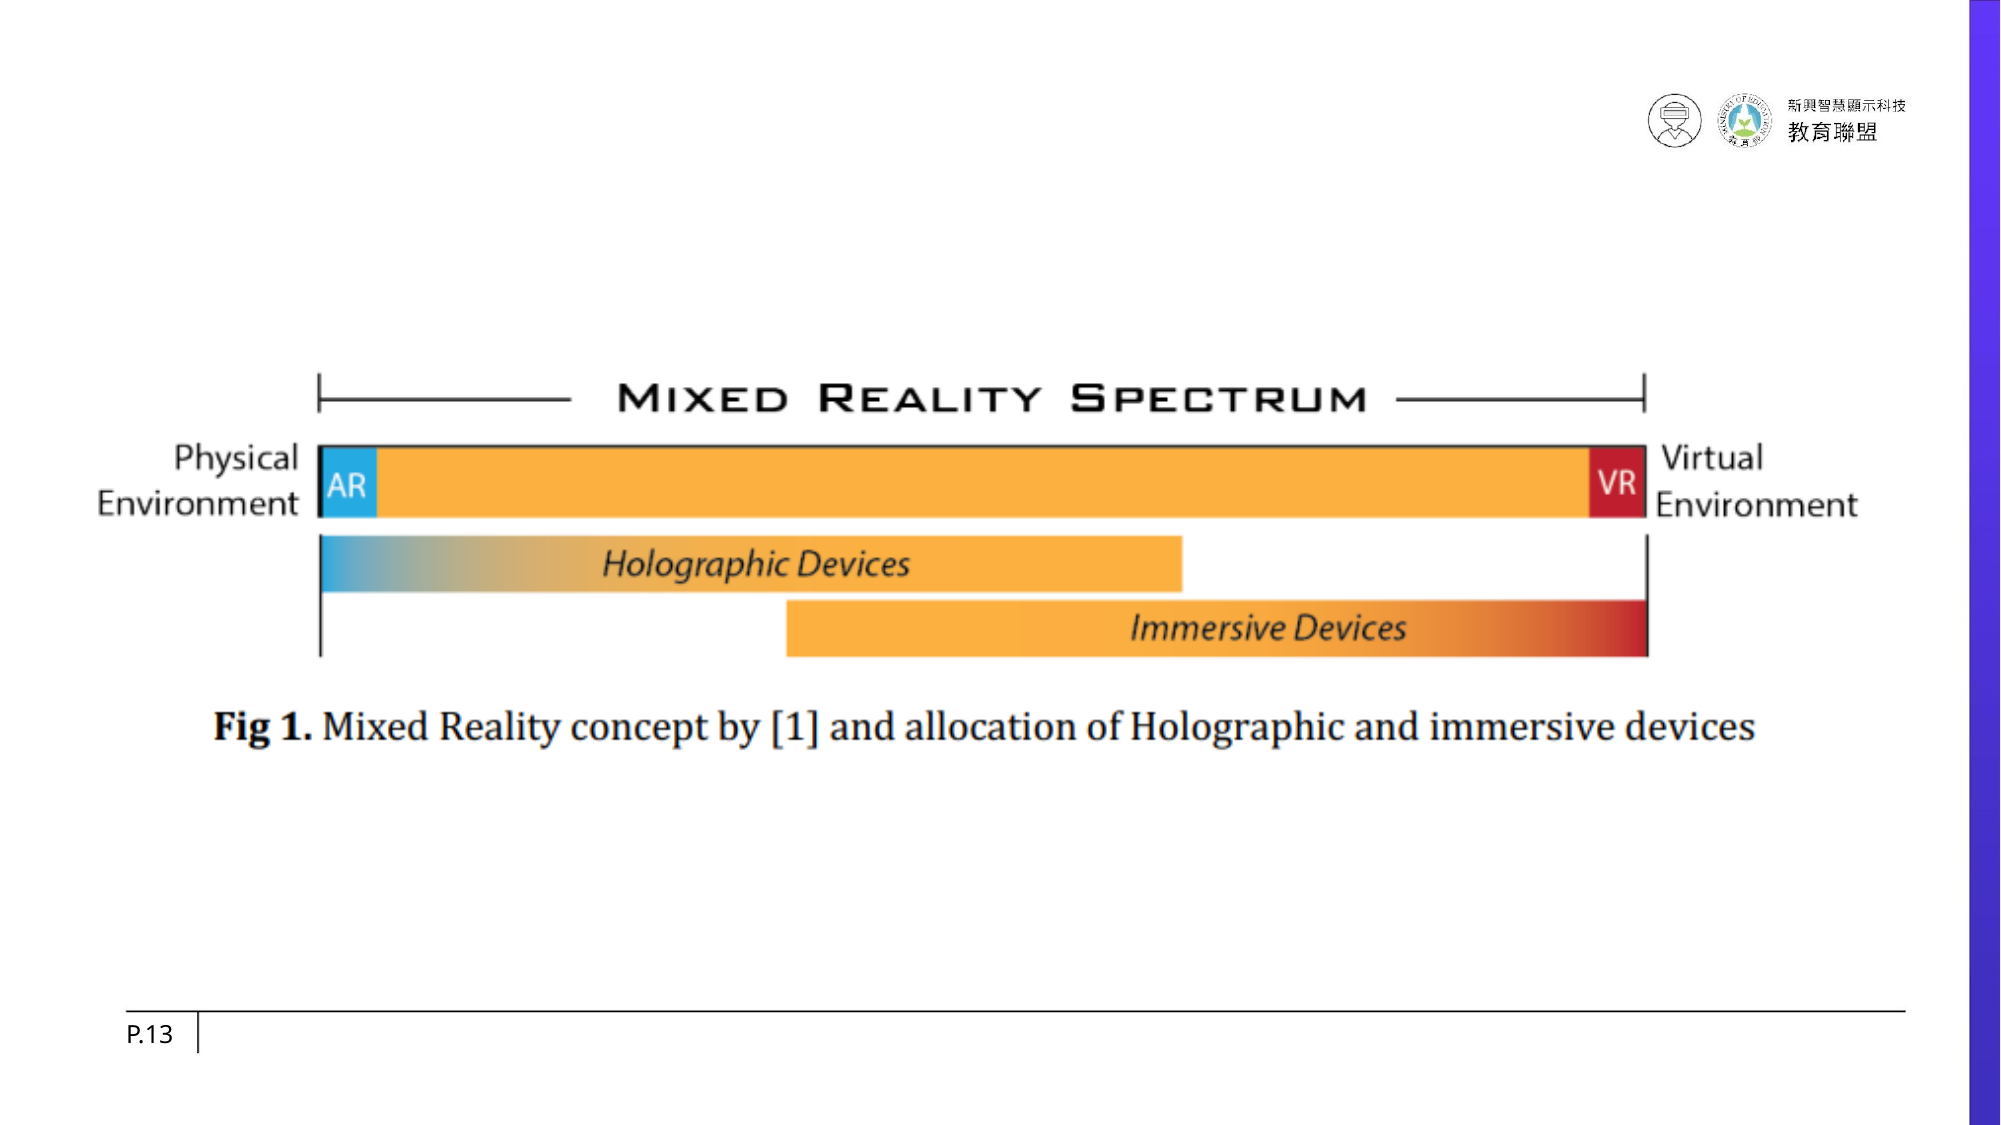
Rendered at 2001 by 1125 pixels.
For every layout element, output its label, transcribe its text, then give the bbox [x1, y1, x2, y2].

picture [0, 0, 2001, 1125]
slide_number P.‹#› [111, 1016, 204, 1055]
